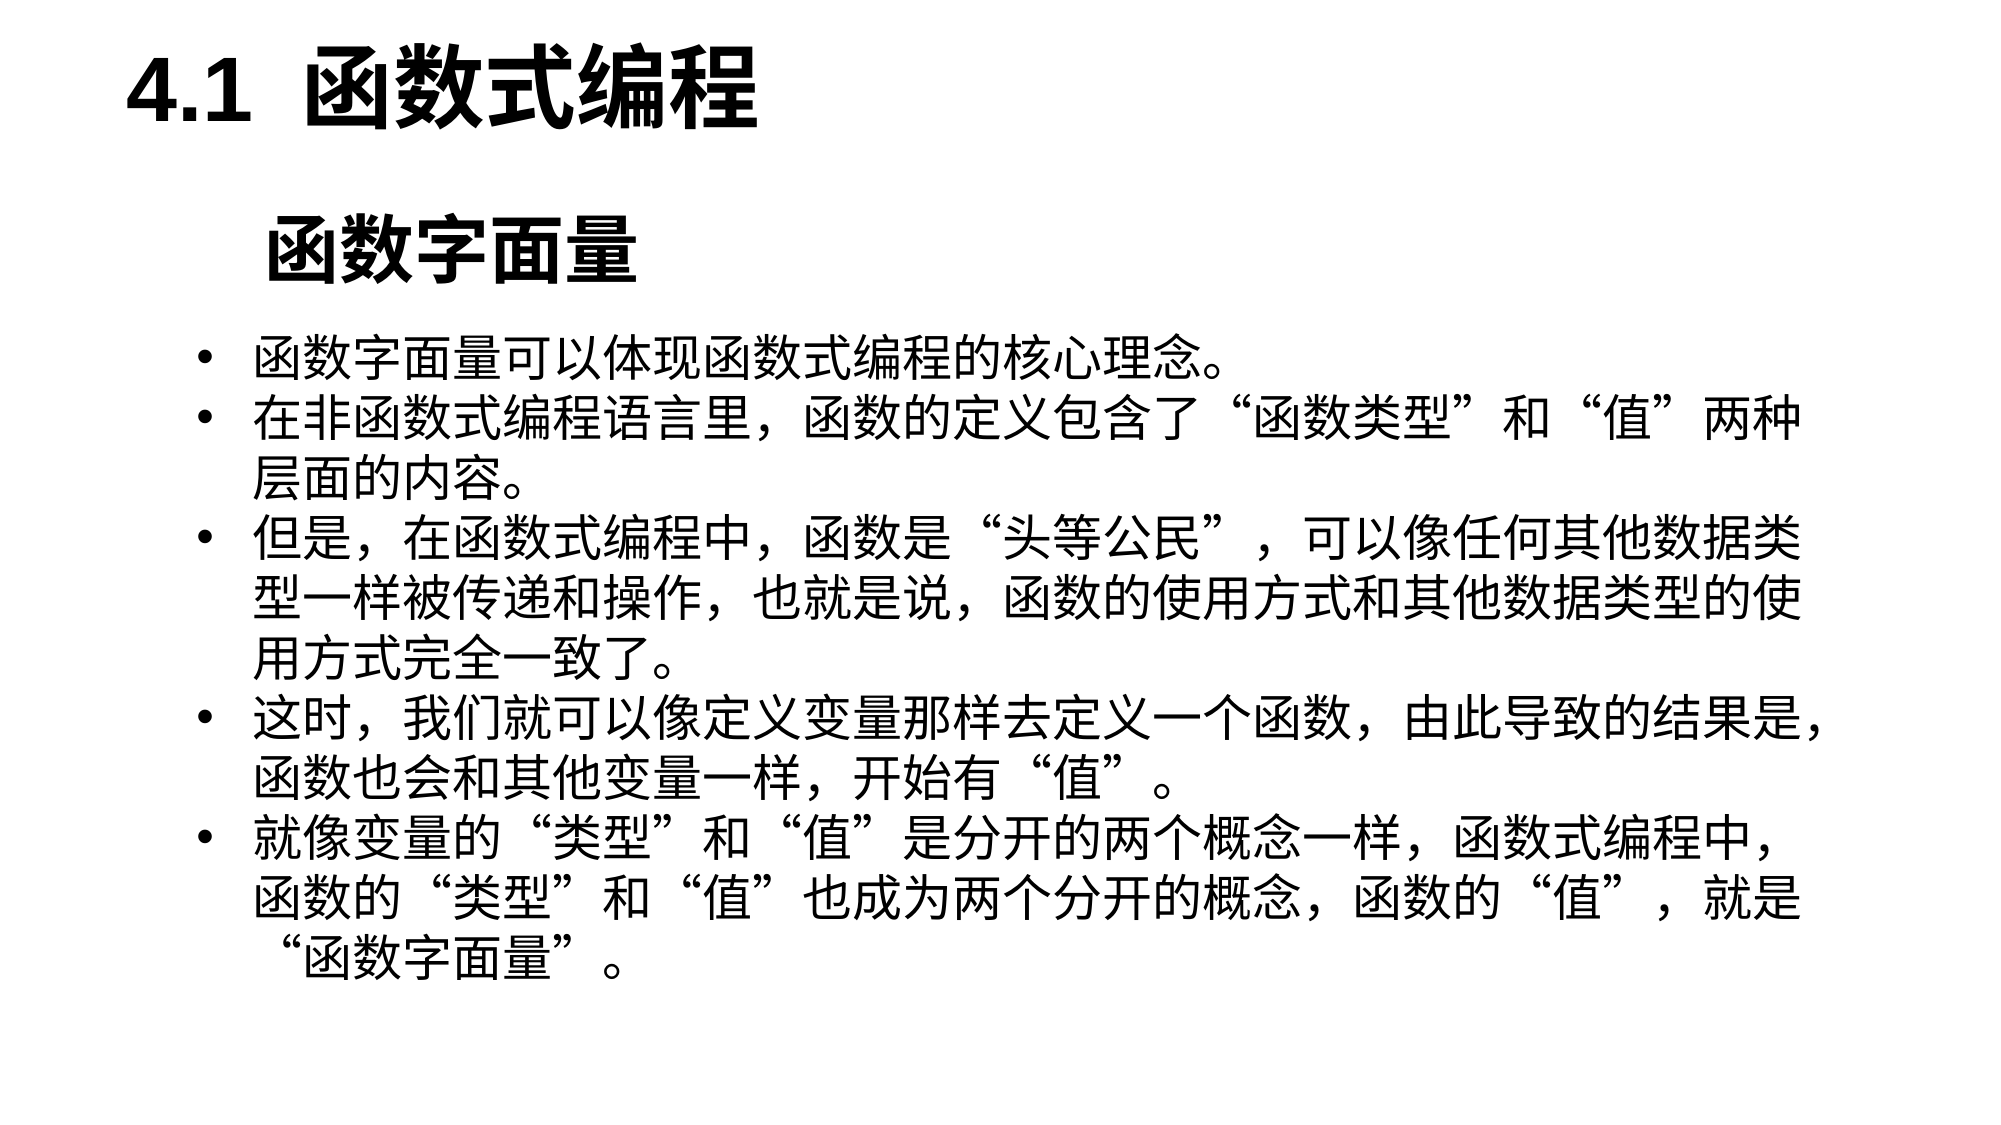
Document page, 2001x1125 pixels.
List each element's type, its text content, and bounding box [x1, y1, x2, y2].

title 函数字面量 [249, 178, 2000, 329]
text_box 函数字面量可以体现函数式编程的核心理念。 在非函数式编程语言里，函数的定义包含了“函数类型”和“值”两种层面的内容。 但是，在函数式编程中，函数是“头等公民”，可以像任何其他数据类型一样被传递和操作，也就是说，函数的使用方式和其他数据类型的使用方式完全一致了。 这时，我们就可以像定义变量那样去定义一个函数，由此导致的结果是，函数也会和其他变量一样，开始有“值”。 就像变量的“类型”和“值”是分开的两个概念一样，函数式编程中，函数的“类型”和“值”也成为两个分开的概念，函数的“值”，就是“函数字面量”。 [181, 319, 1832, 994]
text_box 4.1 函数式编程 [111, 22, 1905, 161]
